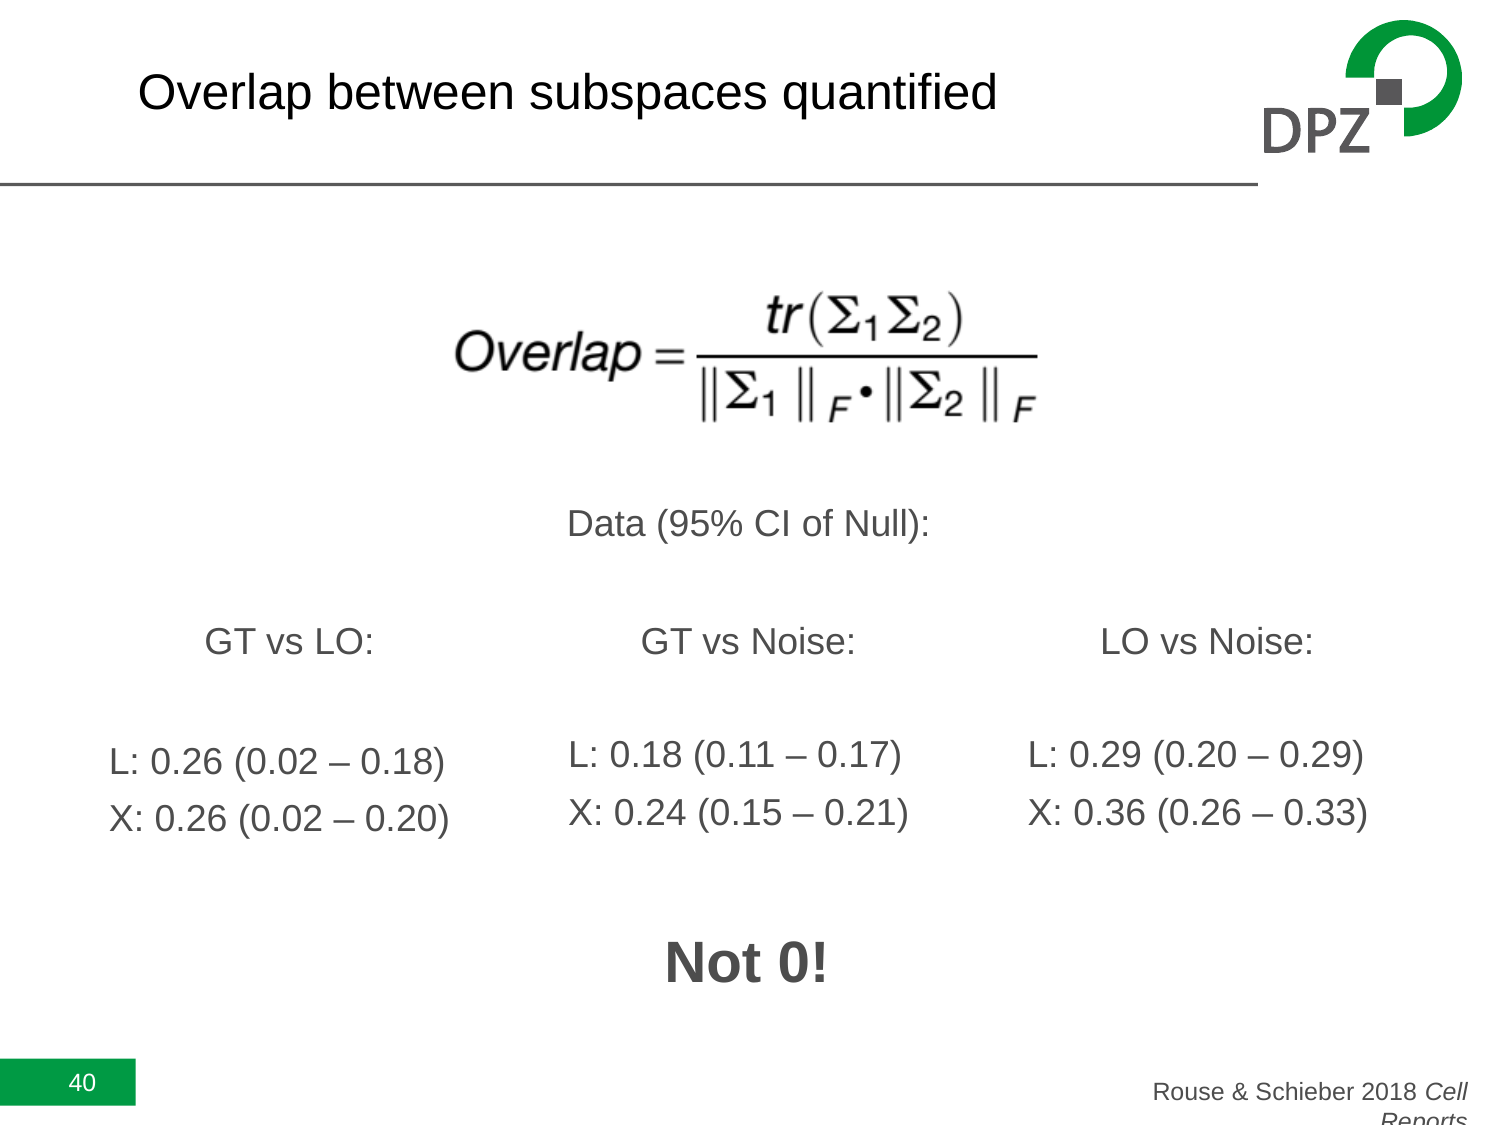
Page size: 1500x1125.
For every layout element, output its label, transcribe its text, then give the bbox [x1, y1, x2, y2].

text_box Data (95% CI of Null): [552, 491, 948, 552]
text_box Not 0! [649, 916, 851, 1002]
text_box Rouse & Schieber 2018 Cell Reports [1045, 1067, 1483, 1125]
picture [431, 255, 1069, 447]
title Overlap between subspaces quantified [122, 42, 1184, 137]
slide_number 40 [0, 1058, 112, 1123]
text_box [93, 609, 1407, 859]
